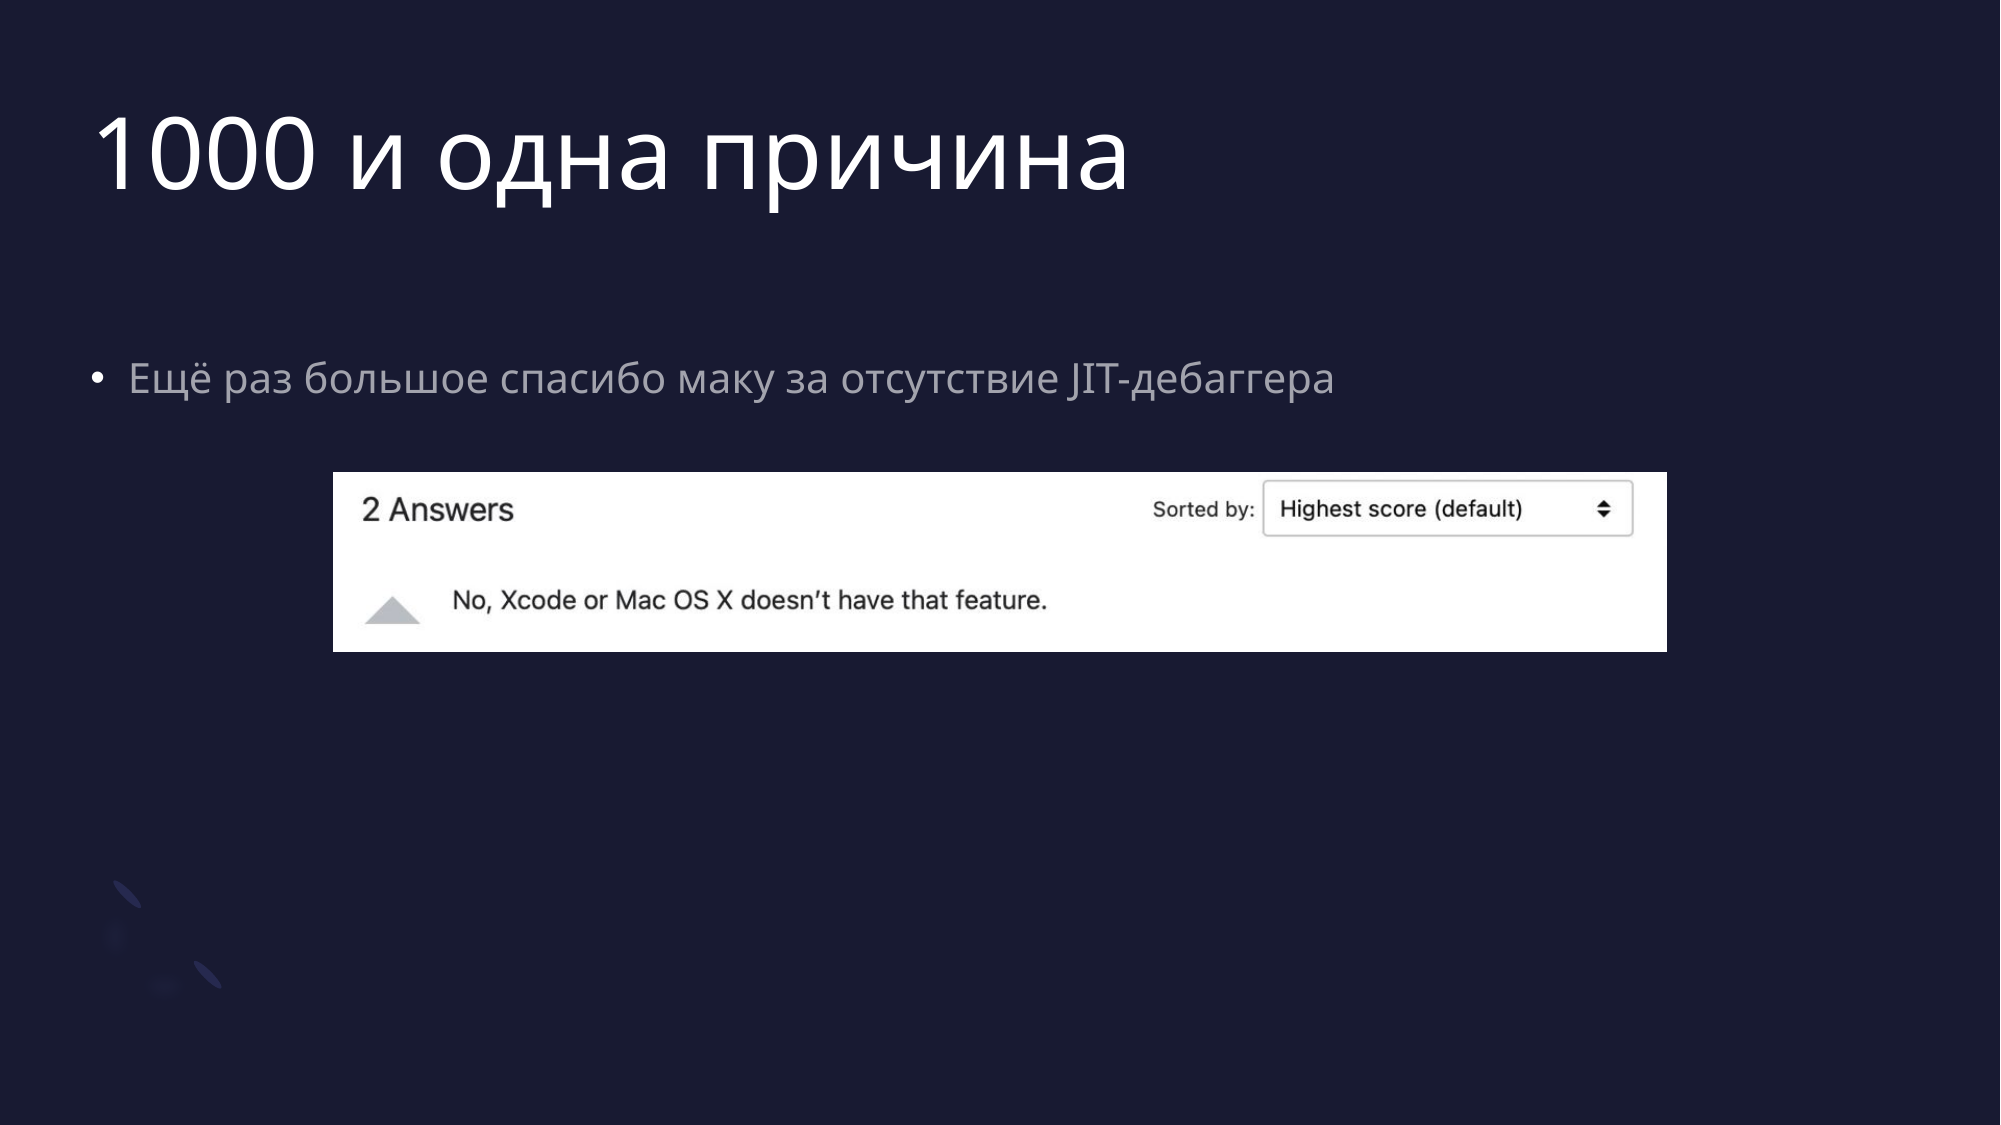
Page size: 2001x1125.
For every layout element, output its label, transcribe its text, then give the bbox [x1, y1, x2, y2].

title 1000 и одна причина [90, 90, 1910, 309]
list Ещё раз большое спасибо маку за отсутствие JIT-дебаггера [90, 346, 1910, 1000]
picture [333, 472, 1667, 653]
